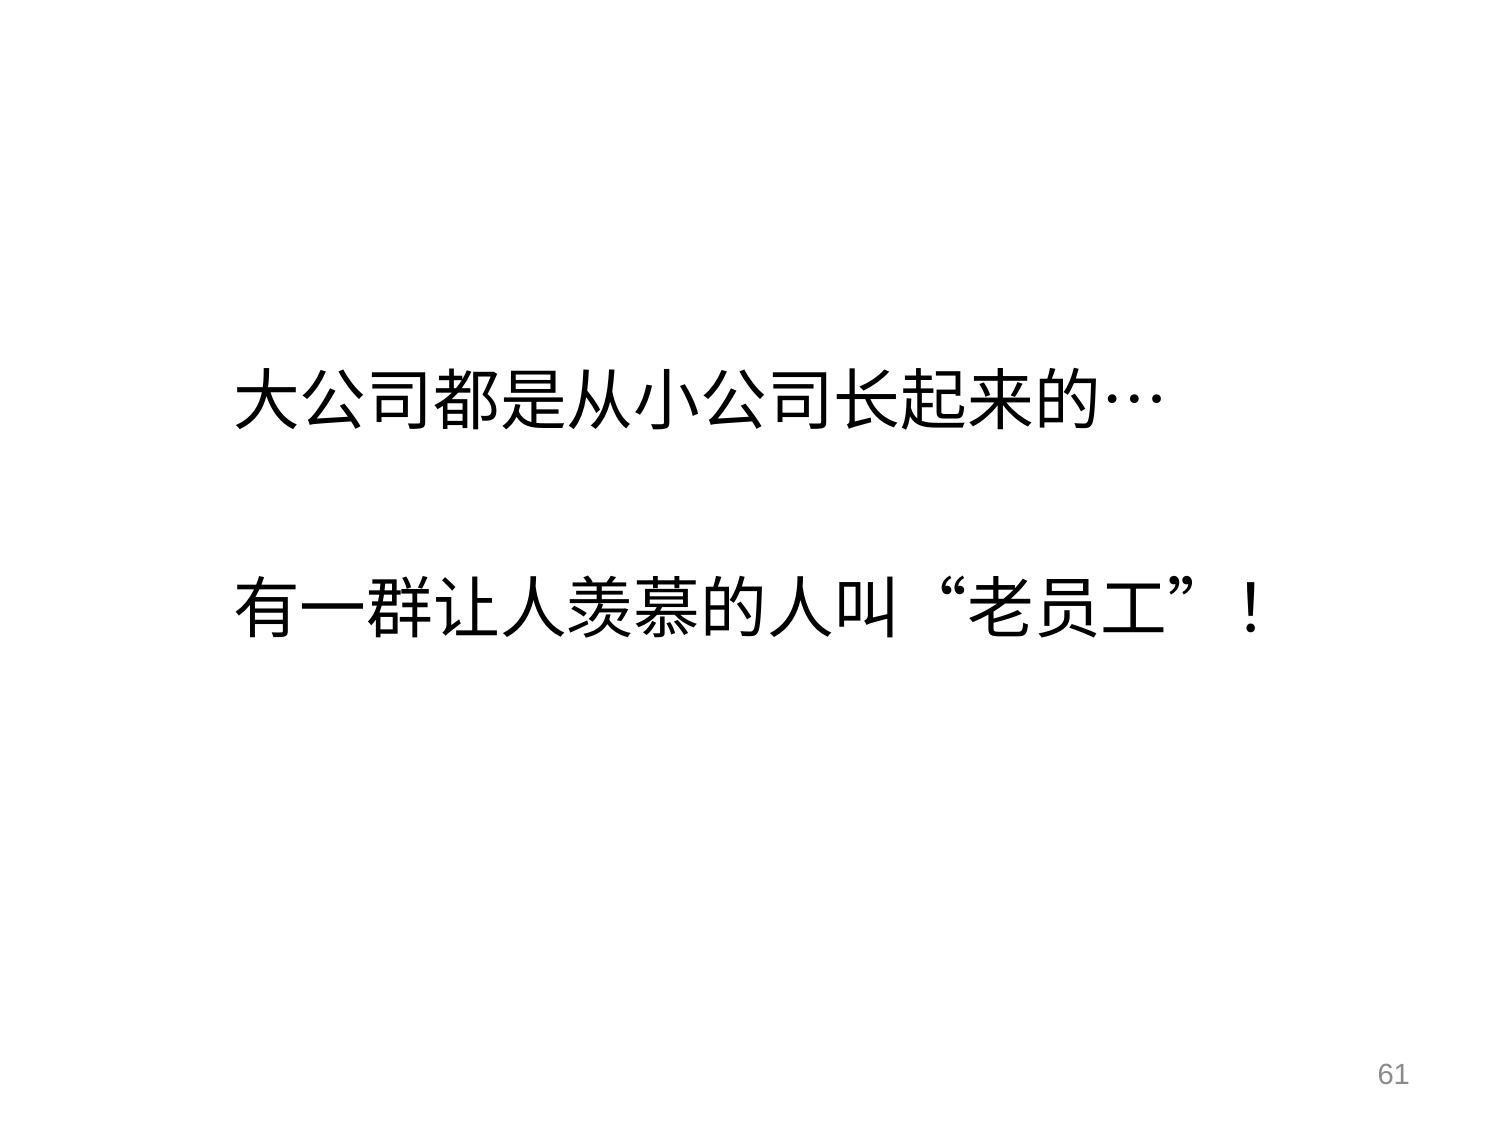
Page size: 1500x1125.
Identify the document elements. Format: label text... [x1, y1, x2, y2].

text_box 大公司都是从小公司长起来的… 有一群让人羡慕的人叫“老员工”！ [218, 326, 1435, 965]
slide_number 61 [1074, 1042, 1425, 1103]
